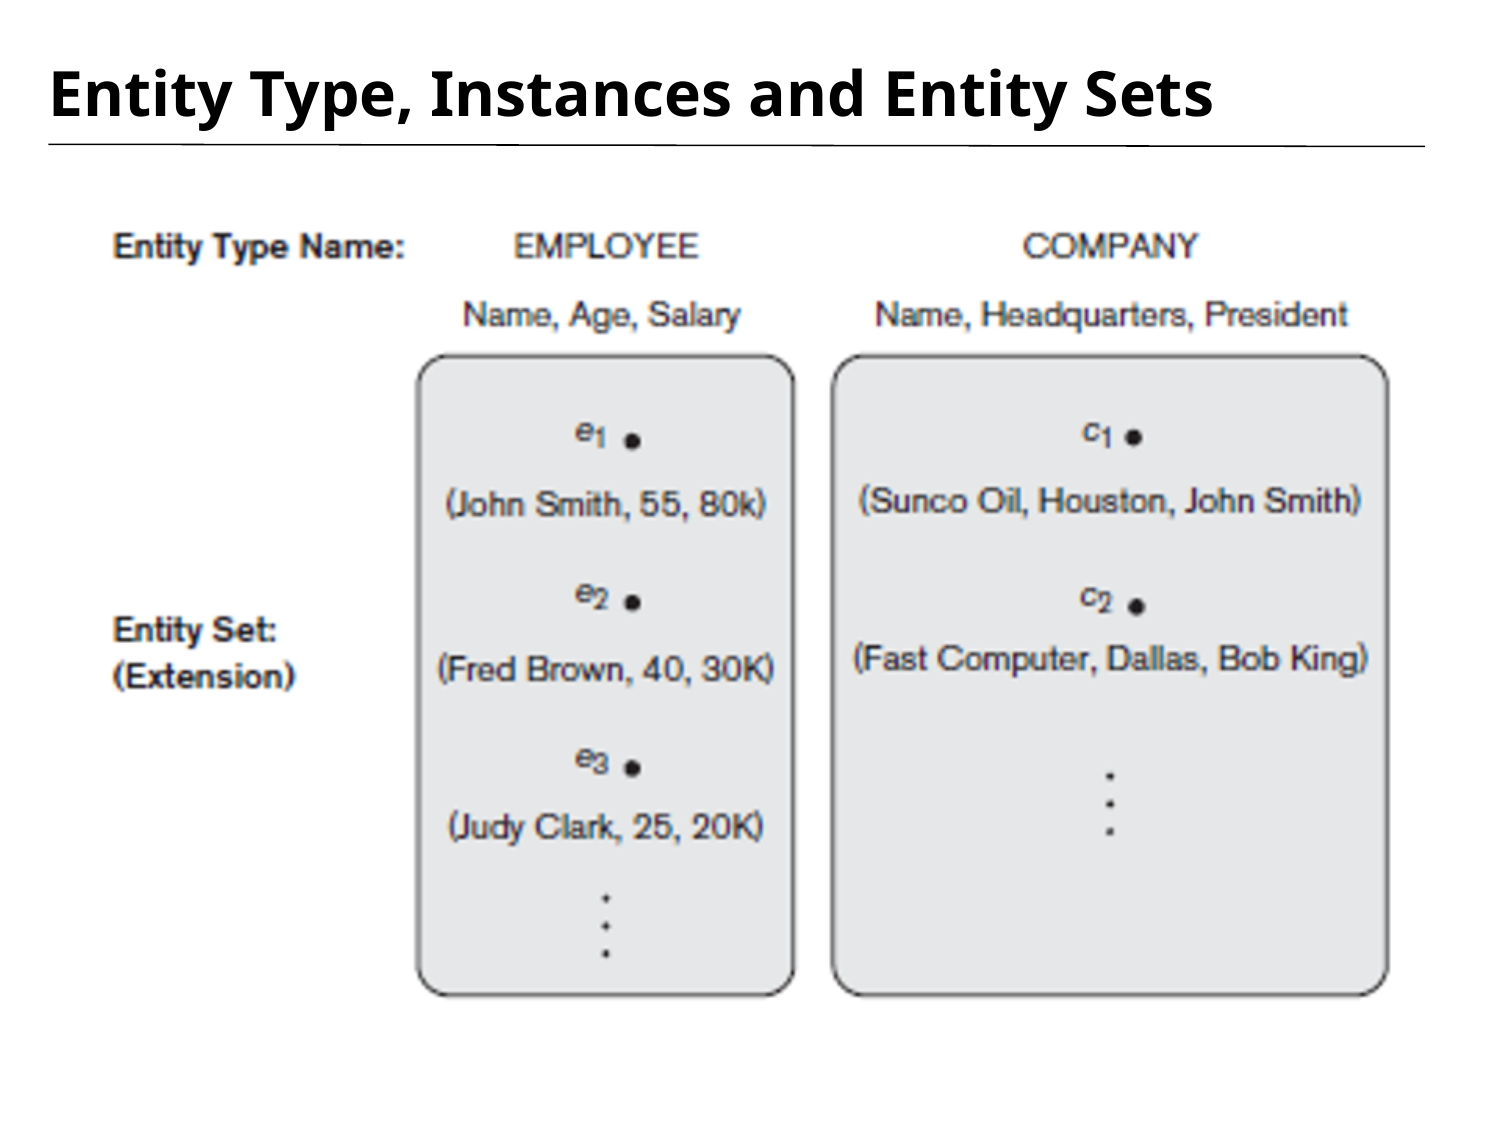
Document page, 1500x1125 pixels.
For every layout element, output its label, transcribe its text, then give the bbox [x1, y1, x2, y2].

title Entity Type, Instances and Entity Sets [33, 32, 1384, 145]
picture [77, 218, 1423, 1054]
